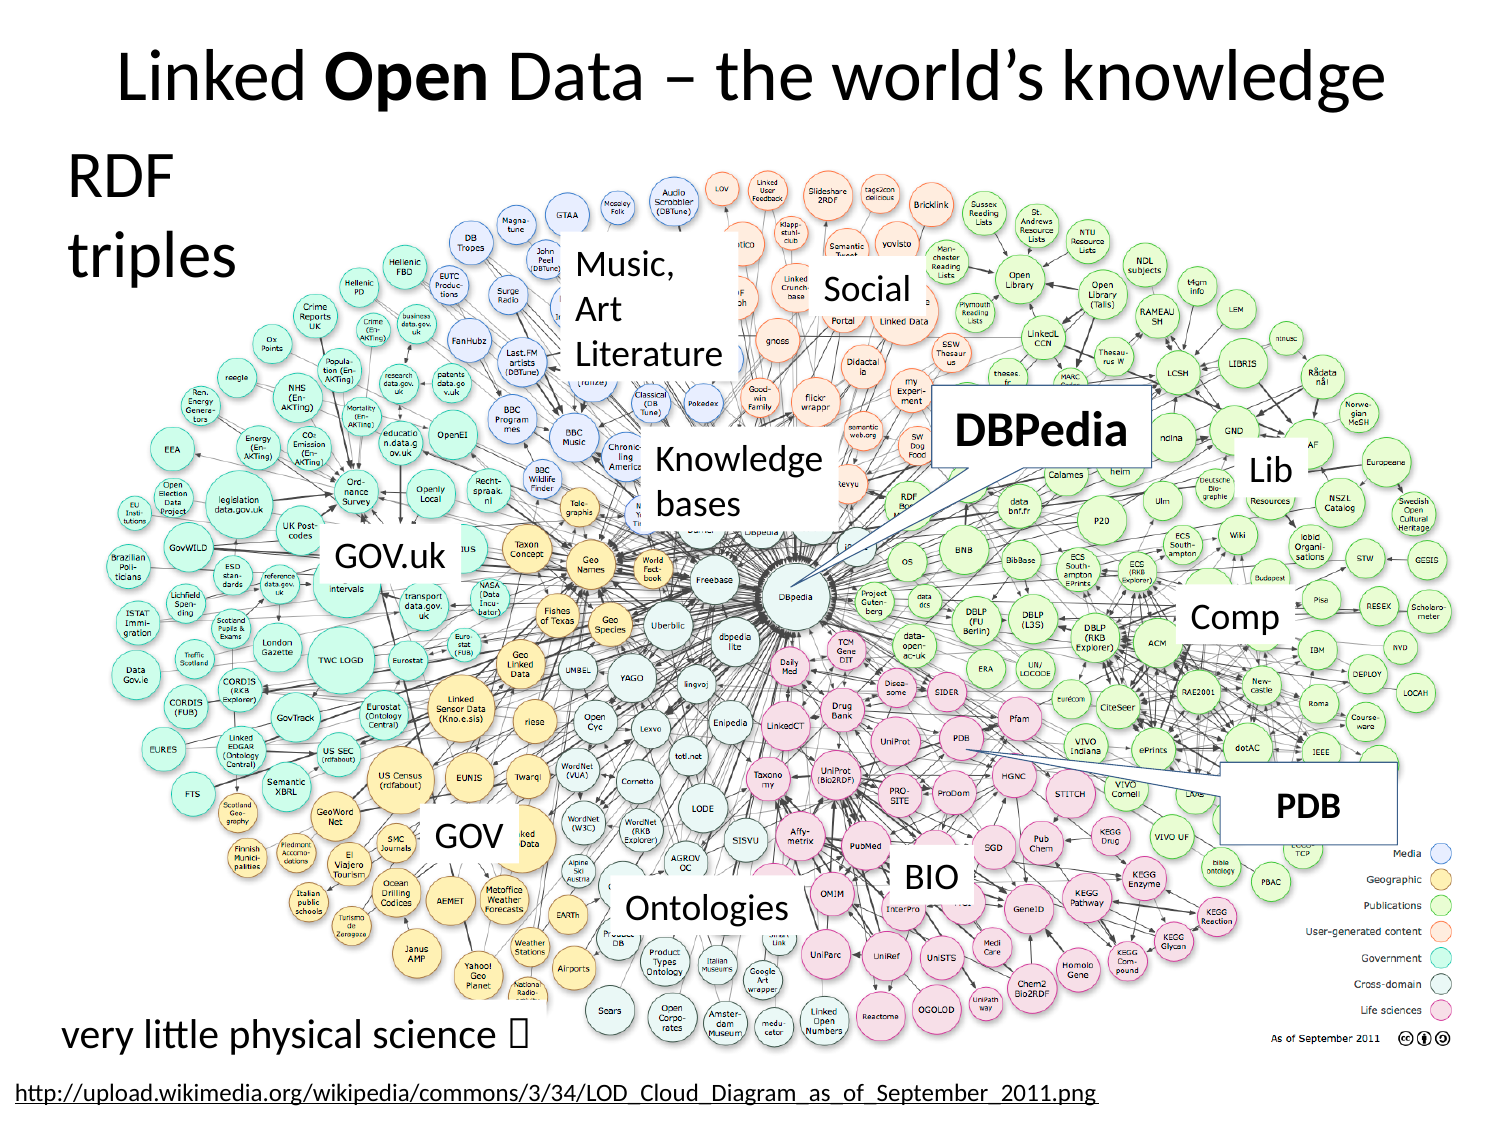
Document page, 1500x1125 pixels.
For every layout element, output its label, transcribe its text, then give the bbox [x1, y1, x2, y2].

text_box http://upload.wikimedia.org/wikipedia/commons/3/34/LOD_Cloud_Diagram_as_of_September_2011.png [0, 1068, 1388, 1114]
text_box RDF triples [52, 123, 253, 298]
picture [91, 157, 1469, 1066]
title Linked Open Data – the world’s knowledge [76, 19, 1427, 124]
text_box very little physical science  [46, 999, 86, 1065]
